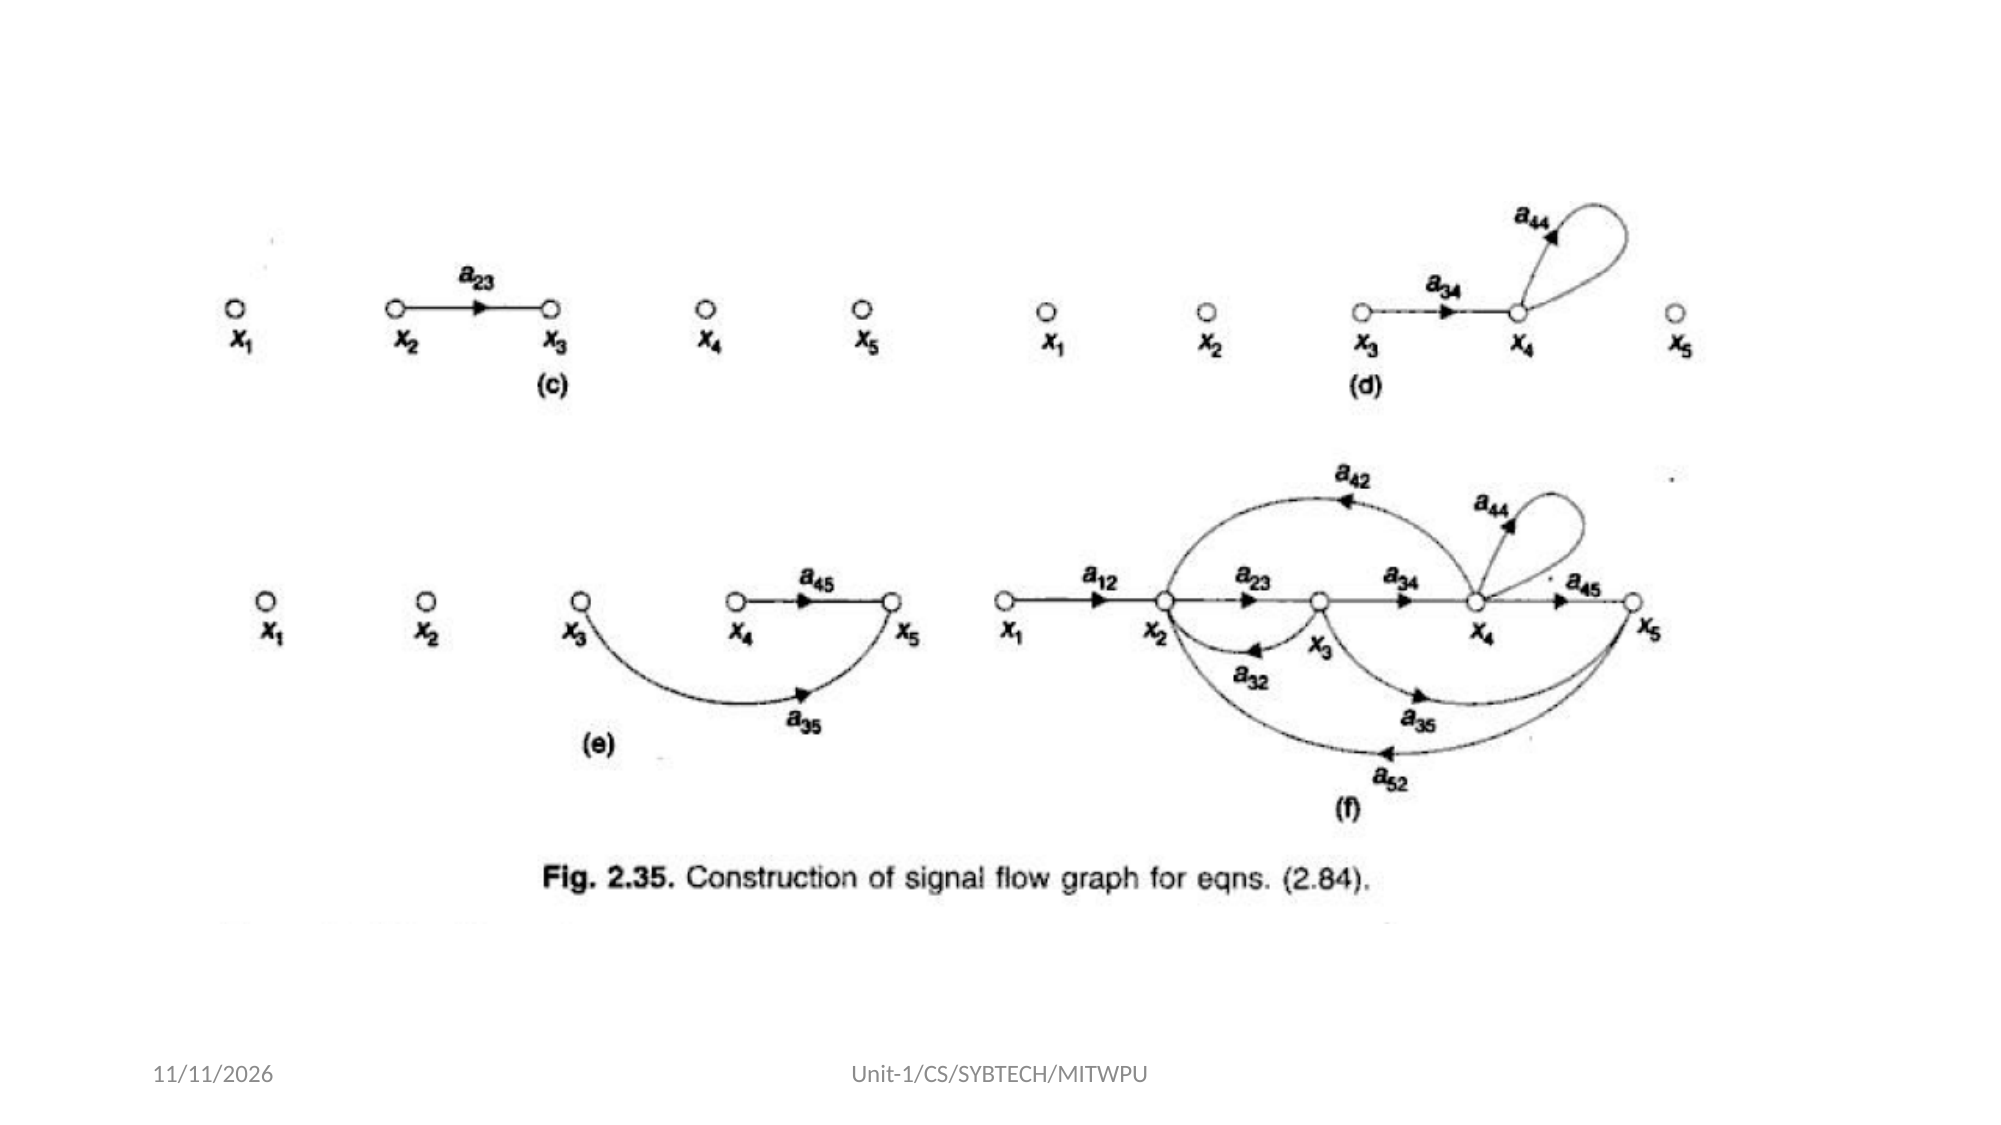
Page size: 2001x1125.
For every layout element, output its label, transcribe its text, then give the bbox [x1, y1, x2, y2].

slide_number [137, 1042, 588, 1103]
footer Unit-1/CS/SYBTECH/MITWPU [662, 1042, 1338, 1103]
picture [200, 201, 1800, 924]
